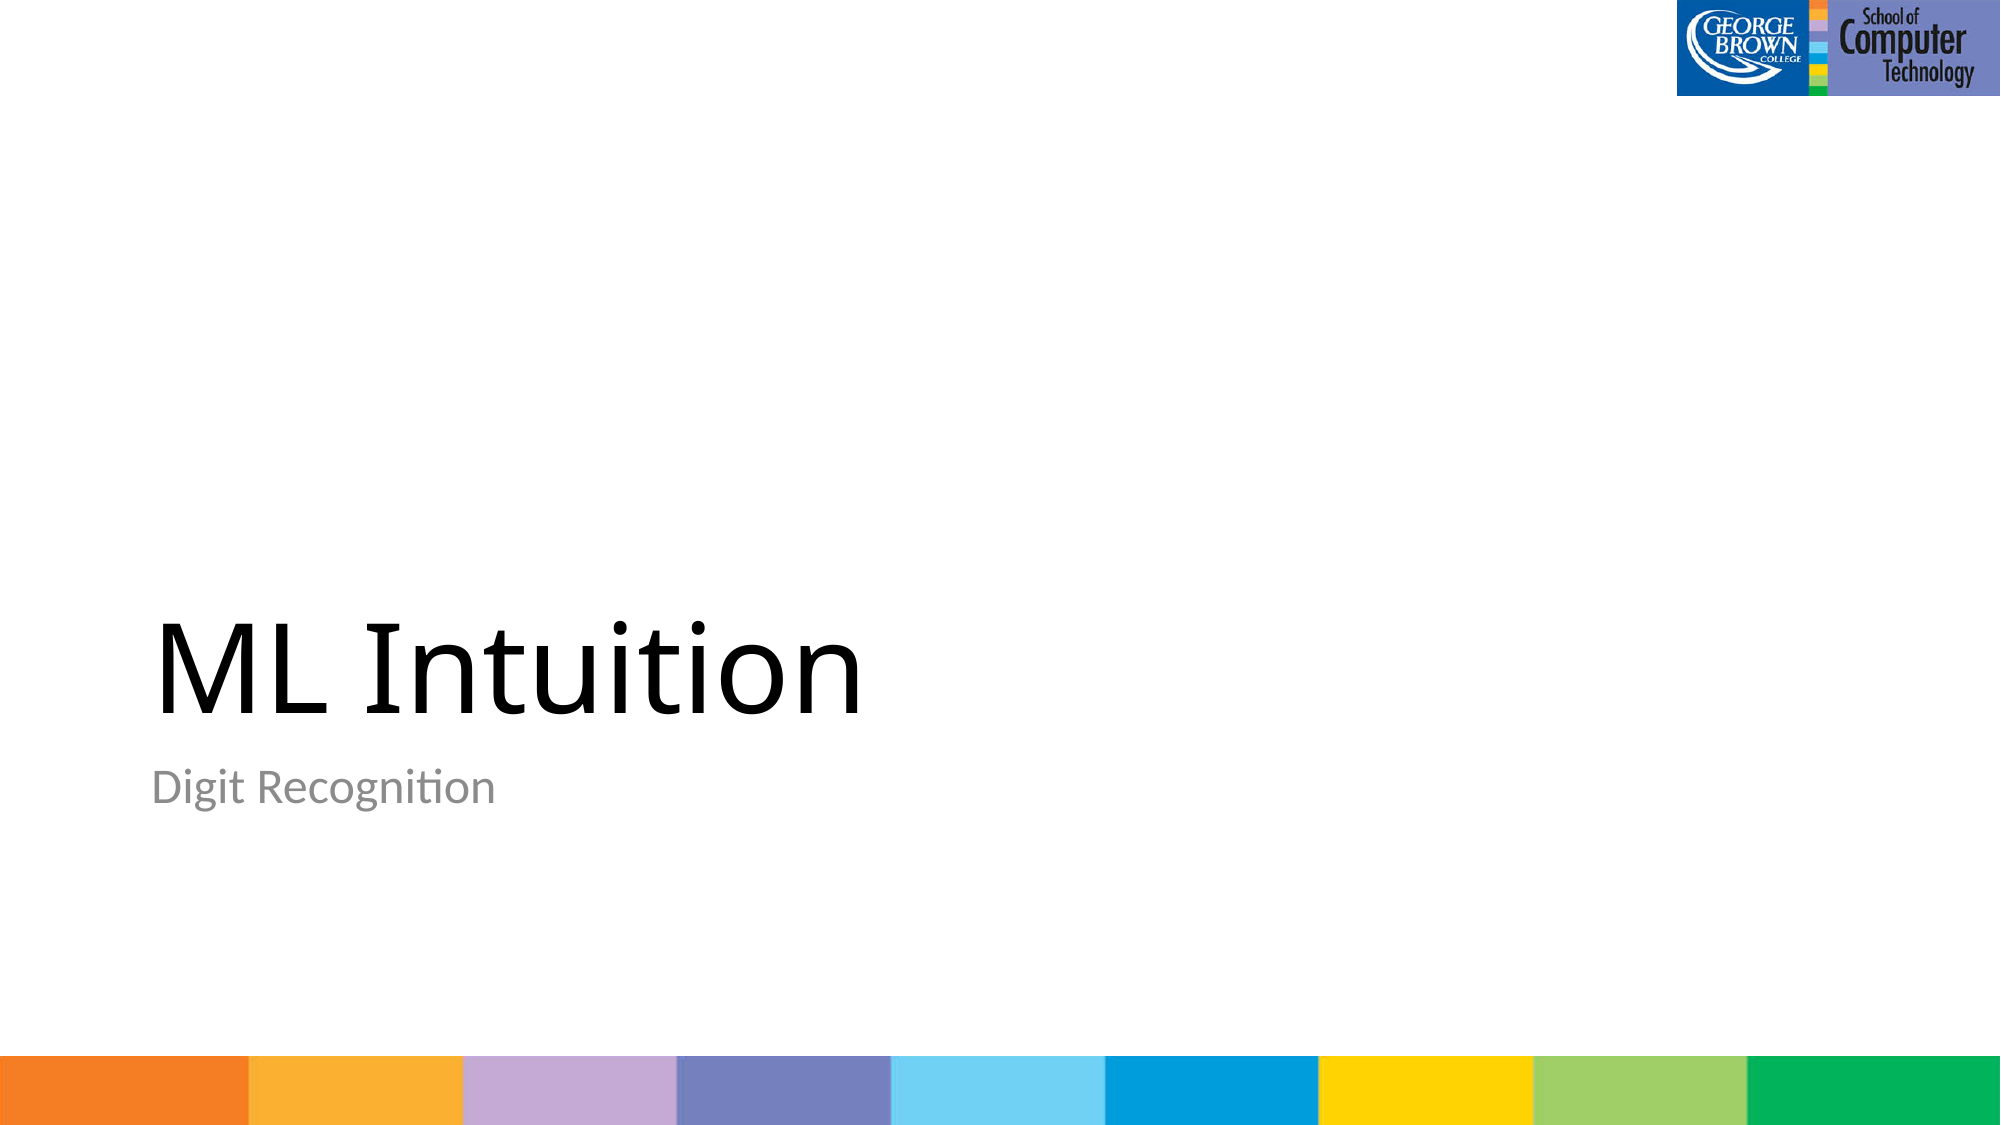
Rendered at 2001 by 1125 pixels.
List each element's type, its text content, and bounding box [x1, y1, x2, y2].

picture [0, 1056, 1105, 1125]
picture [1318, 1056, 2000, 1125]
picture [1677, 0, 2000, 96]
list Digit Recognition [136, 752, 1862, 999]
title ML Intuition [136, 280, 1862, 749]
